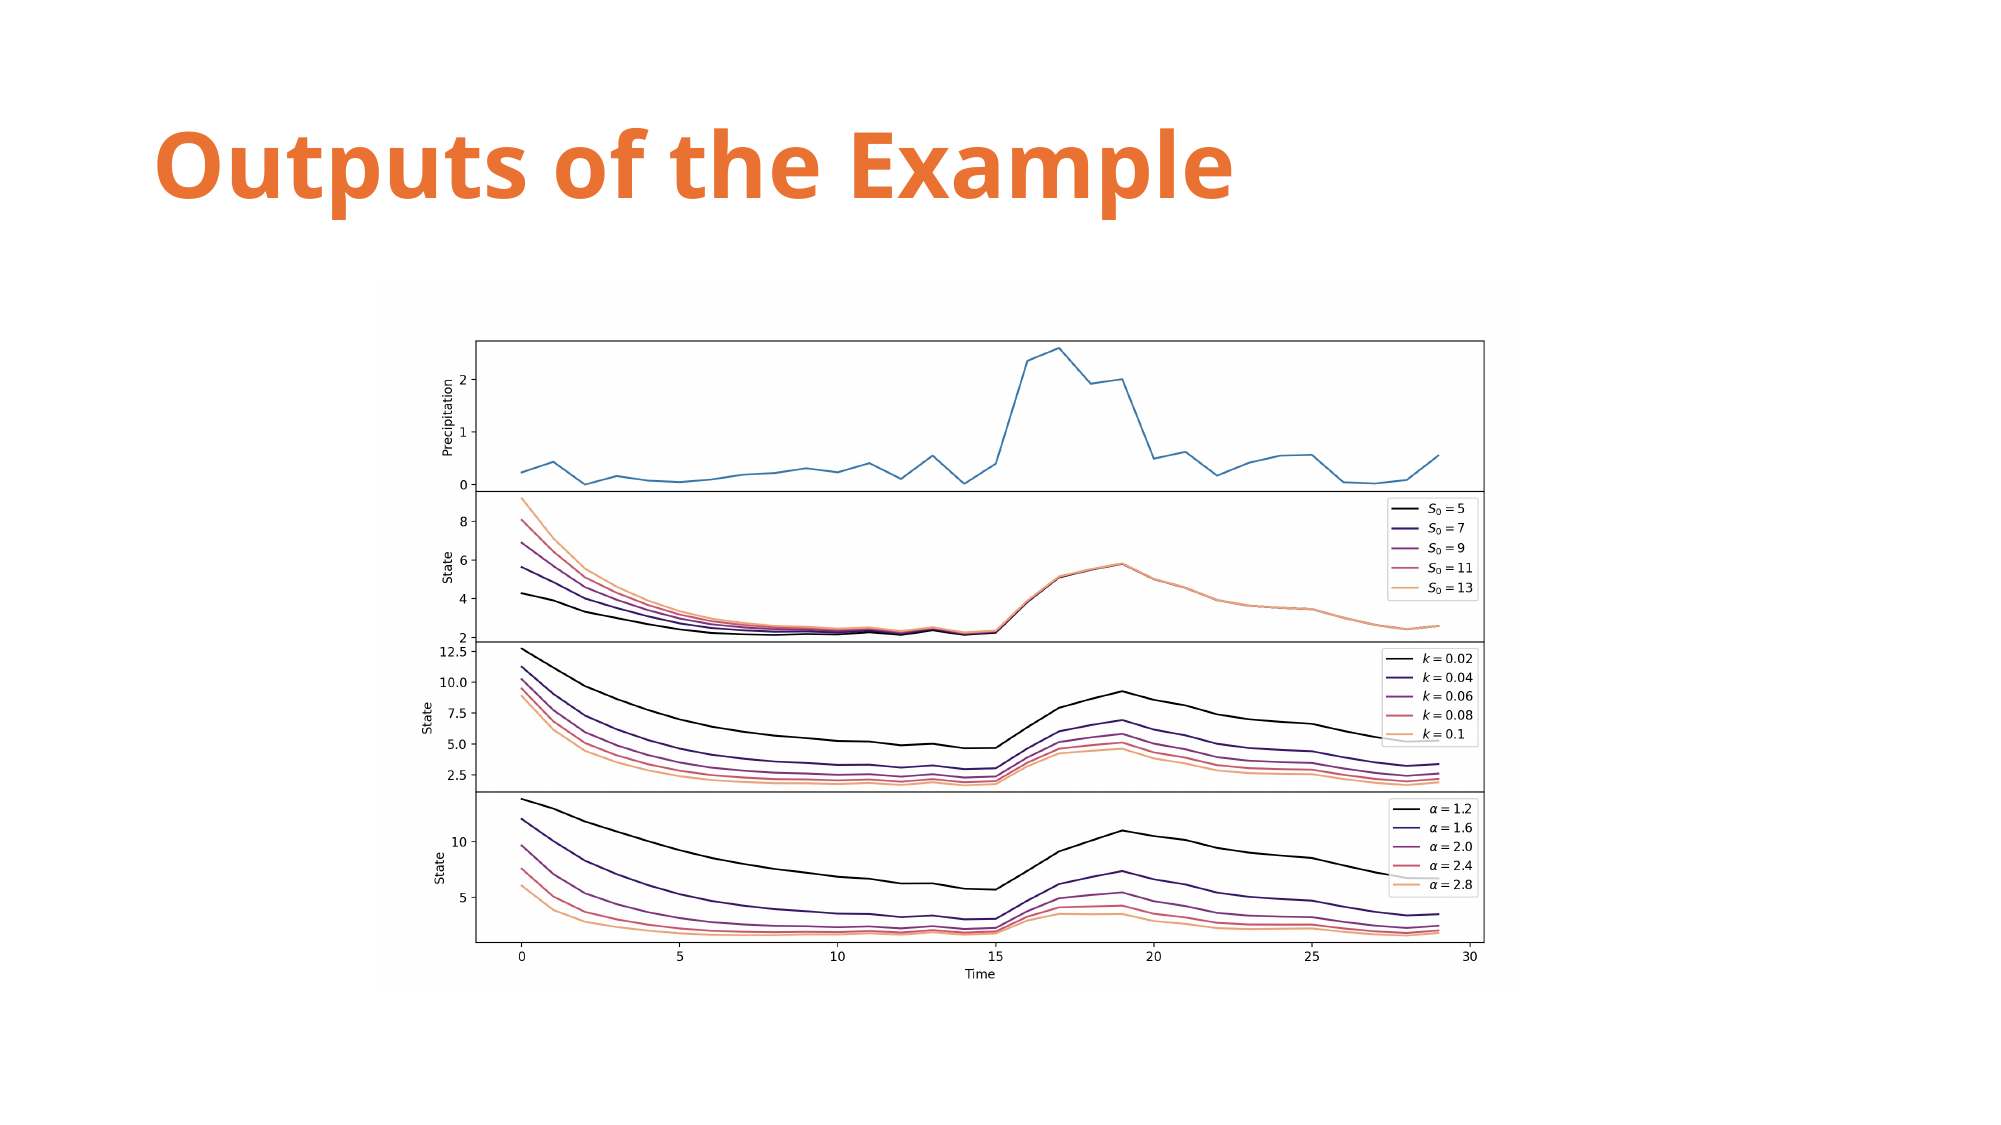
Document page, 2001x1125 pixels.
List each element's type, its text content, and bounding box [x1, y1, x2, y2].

title Outputs of the Example [137, 59, 1863, 278]
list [379, 276, 1521, 992]
